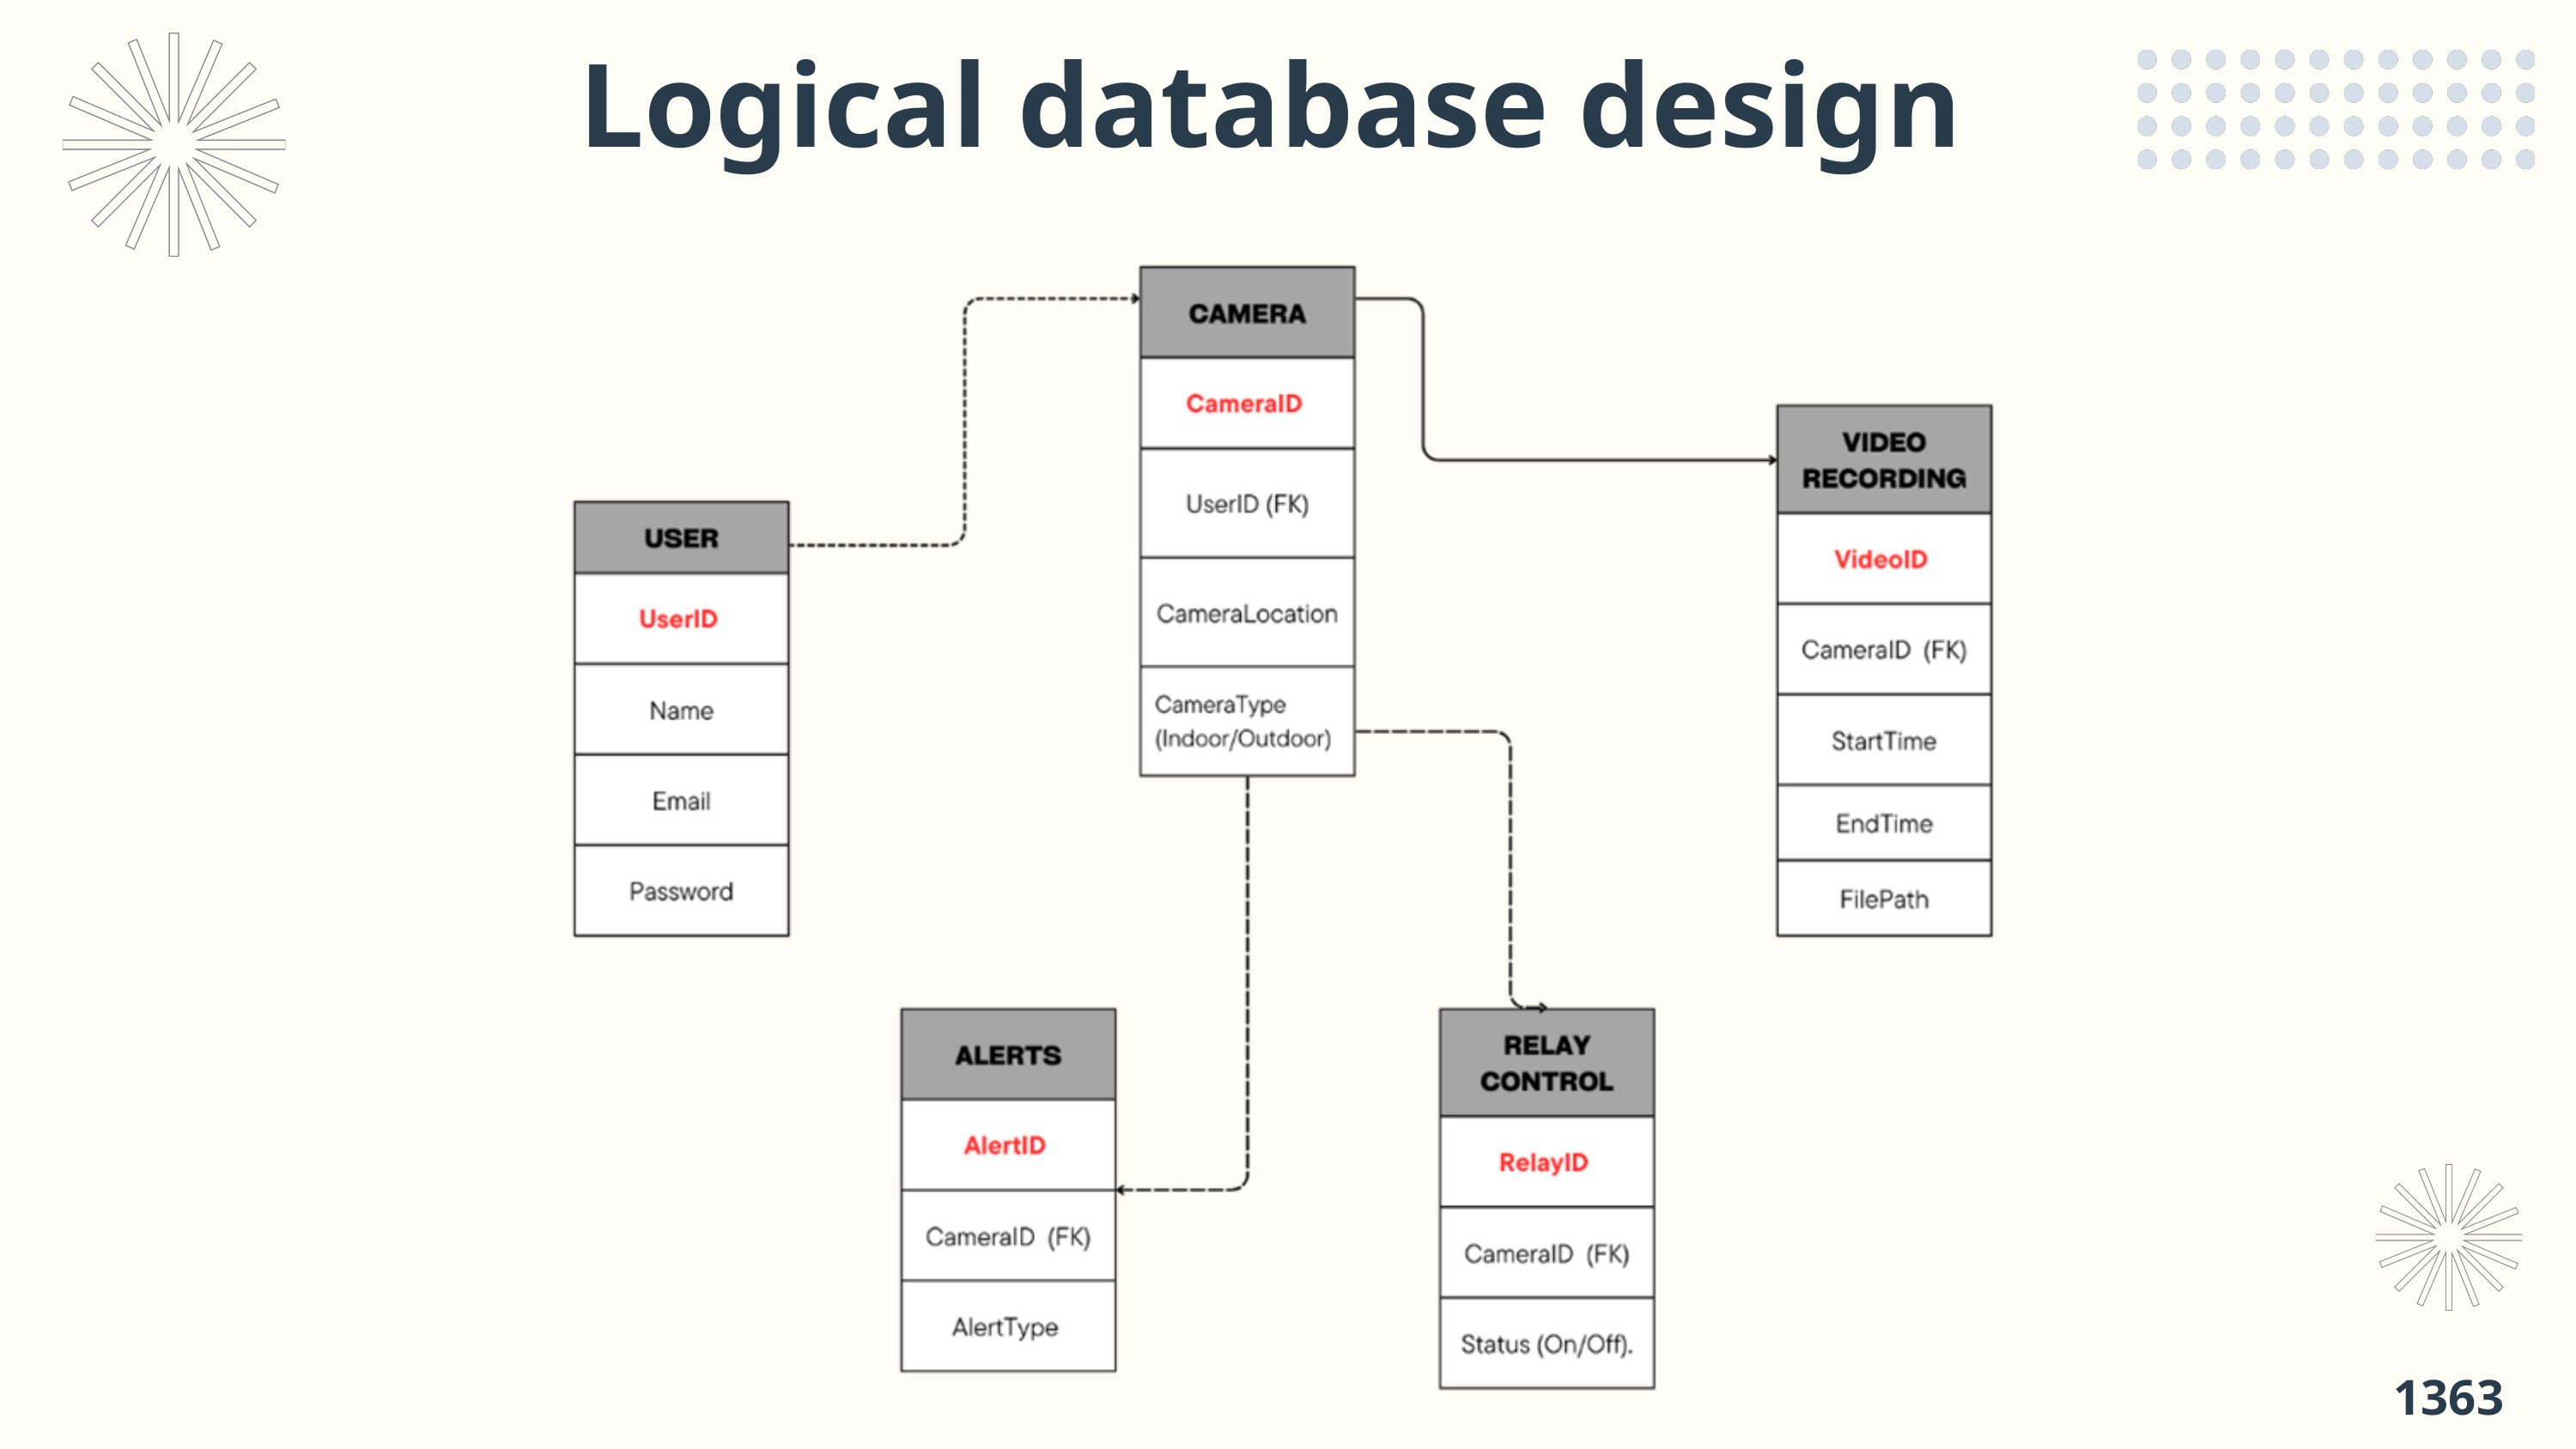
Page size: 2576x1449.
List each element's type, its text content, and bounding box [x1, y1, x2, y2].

text_box [2375, 1164, 2523, 1311]
text_box Logical database design [579, 34, 1997, 171]
text_box [521, 207, 2055, 1415]
text_box [2137, 50, 2536, 169]
text_box [62, 33, 286, 257]
text_box 1363 [2339, 1357, 2558, 1425]
